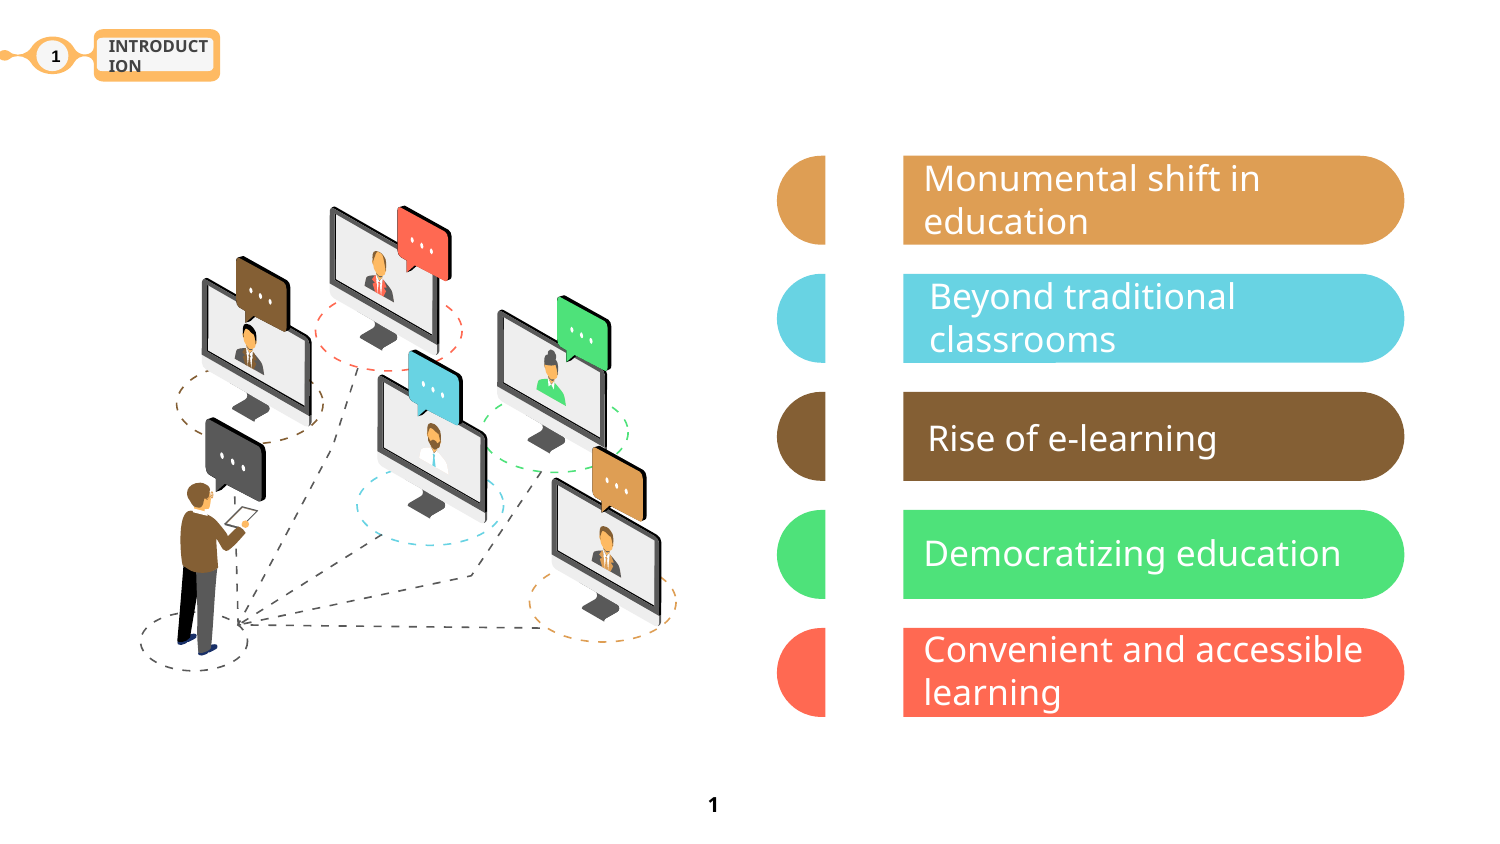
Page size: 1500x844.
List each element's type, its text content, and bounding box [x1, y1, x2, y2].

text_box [776, 505, 1405, 601]
text_box [93, 29, 221, 41]
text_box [139, 205, 678, 672]
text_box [776, 269, 1405, 364]
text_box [776, 387, 1405, 483]
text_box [93, 42, 1500, 844]
text_box 1 [36, 40, 69, 72]
text_box [0, 36, 88, 75]
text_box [776, 623, 1405, 719]
text_box [96, 37, 213, 41]
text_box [776, 151, 1405, 246]
